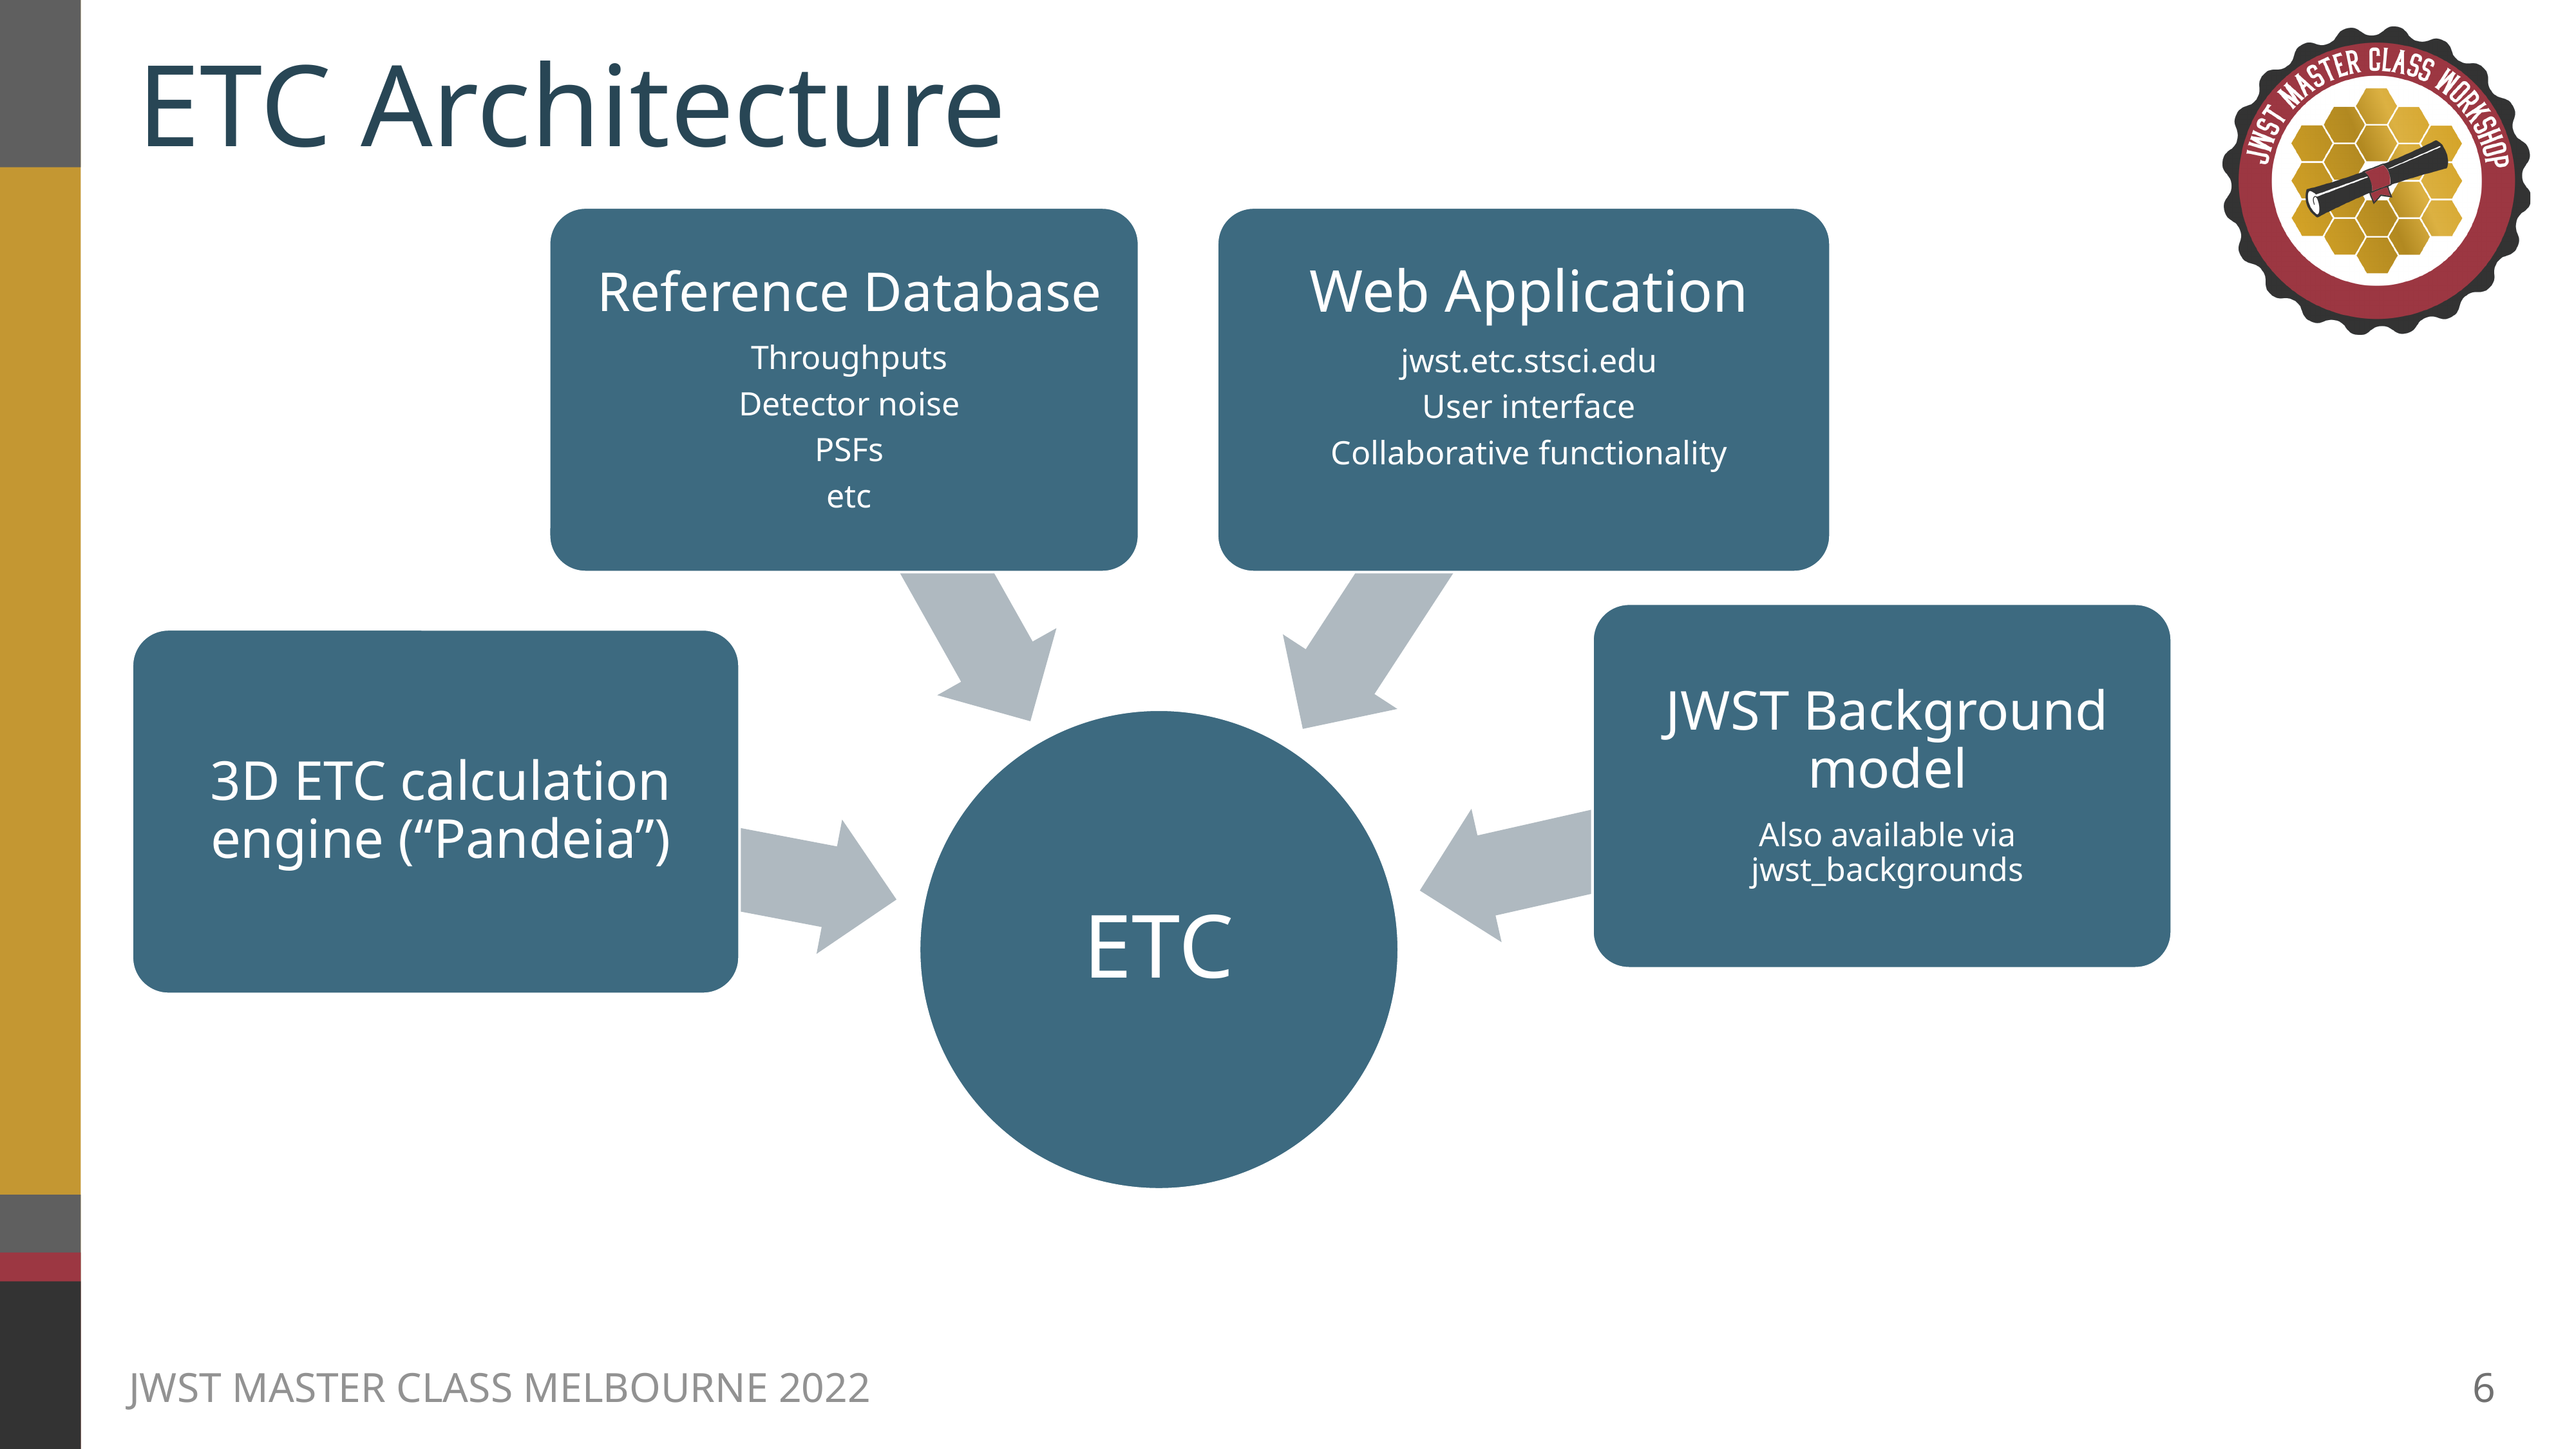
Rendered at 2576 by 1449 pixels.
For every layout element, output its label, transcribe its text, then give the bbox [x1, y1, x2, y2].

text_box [131, 207, 2172, 1190]
slide_number 6 [2465, 1356, 2503, 1423]
picture [2222, 26, 2531, 335]
title ETC Architecture [131, 17, 2172, 186]
